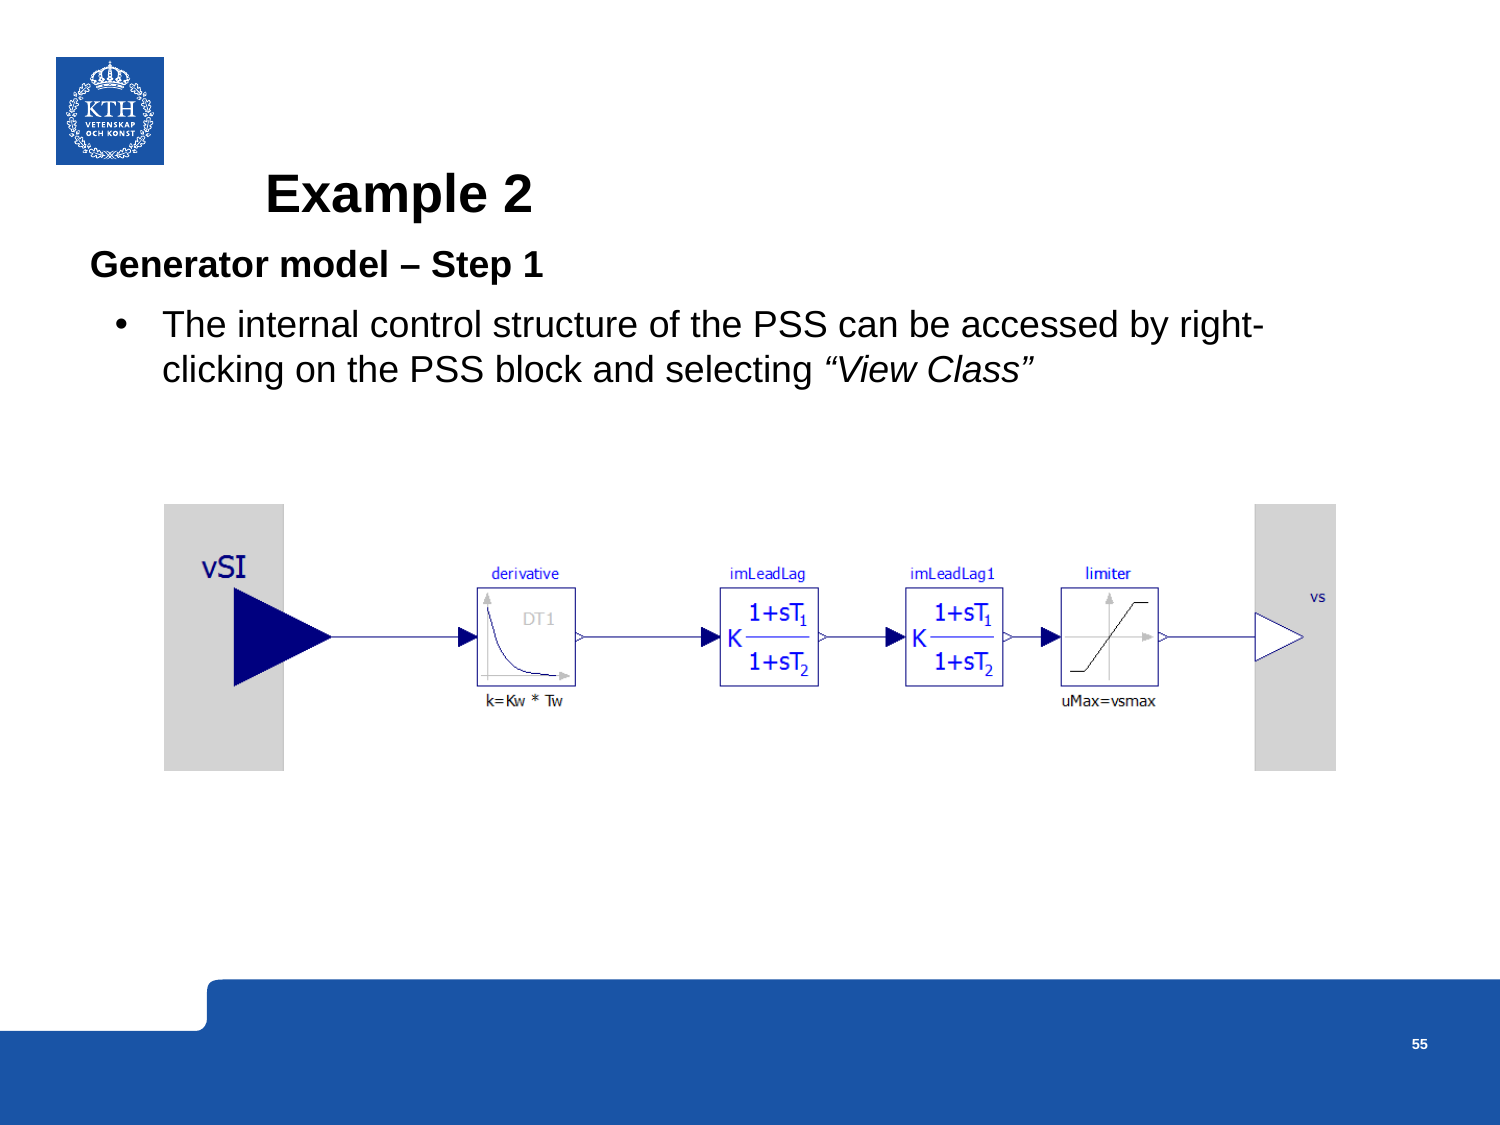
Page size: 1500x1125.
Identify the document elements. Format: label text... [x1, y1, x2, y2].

text_box Generator model – Step 1 [74, 232, 1056, 293]
text_box The internal control structure of the PSS can be accessed by right-clicking on the PSS block and selecting “View Class” [100, 293, 1299, 398]
title Example 2 [265, 161, 1404, 271]
slide_number 55 [1340, 1034, 1428, 1095]
picture [164, 503, 1336, 772]
